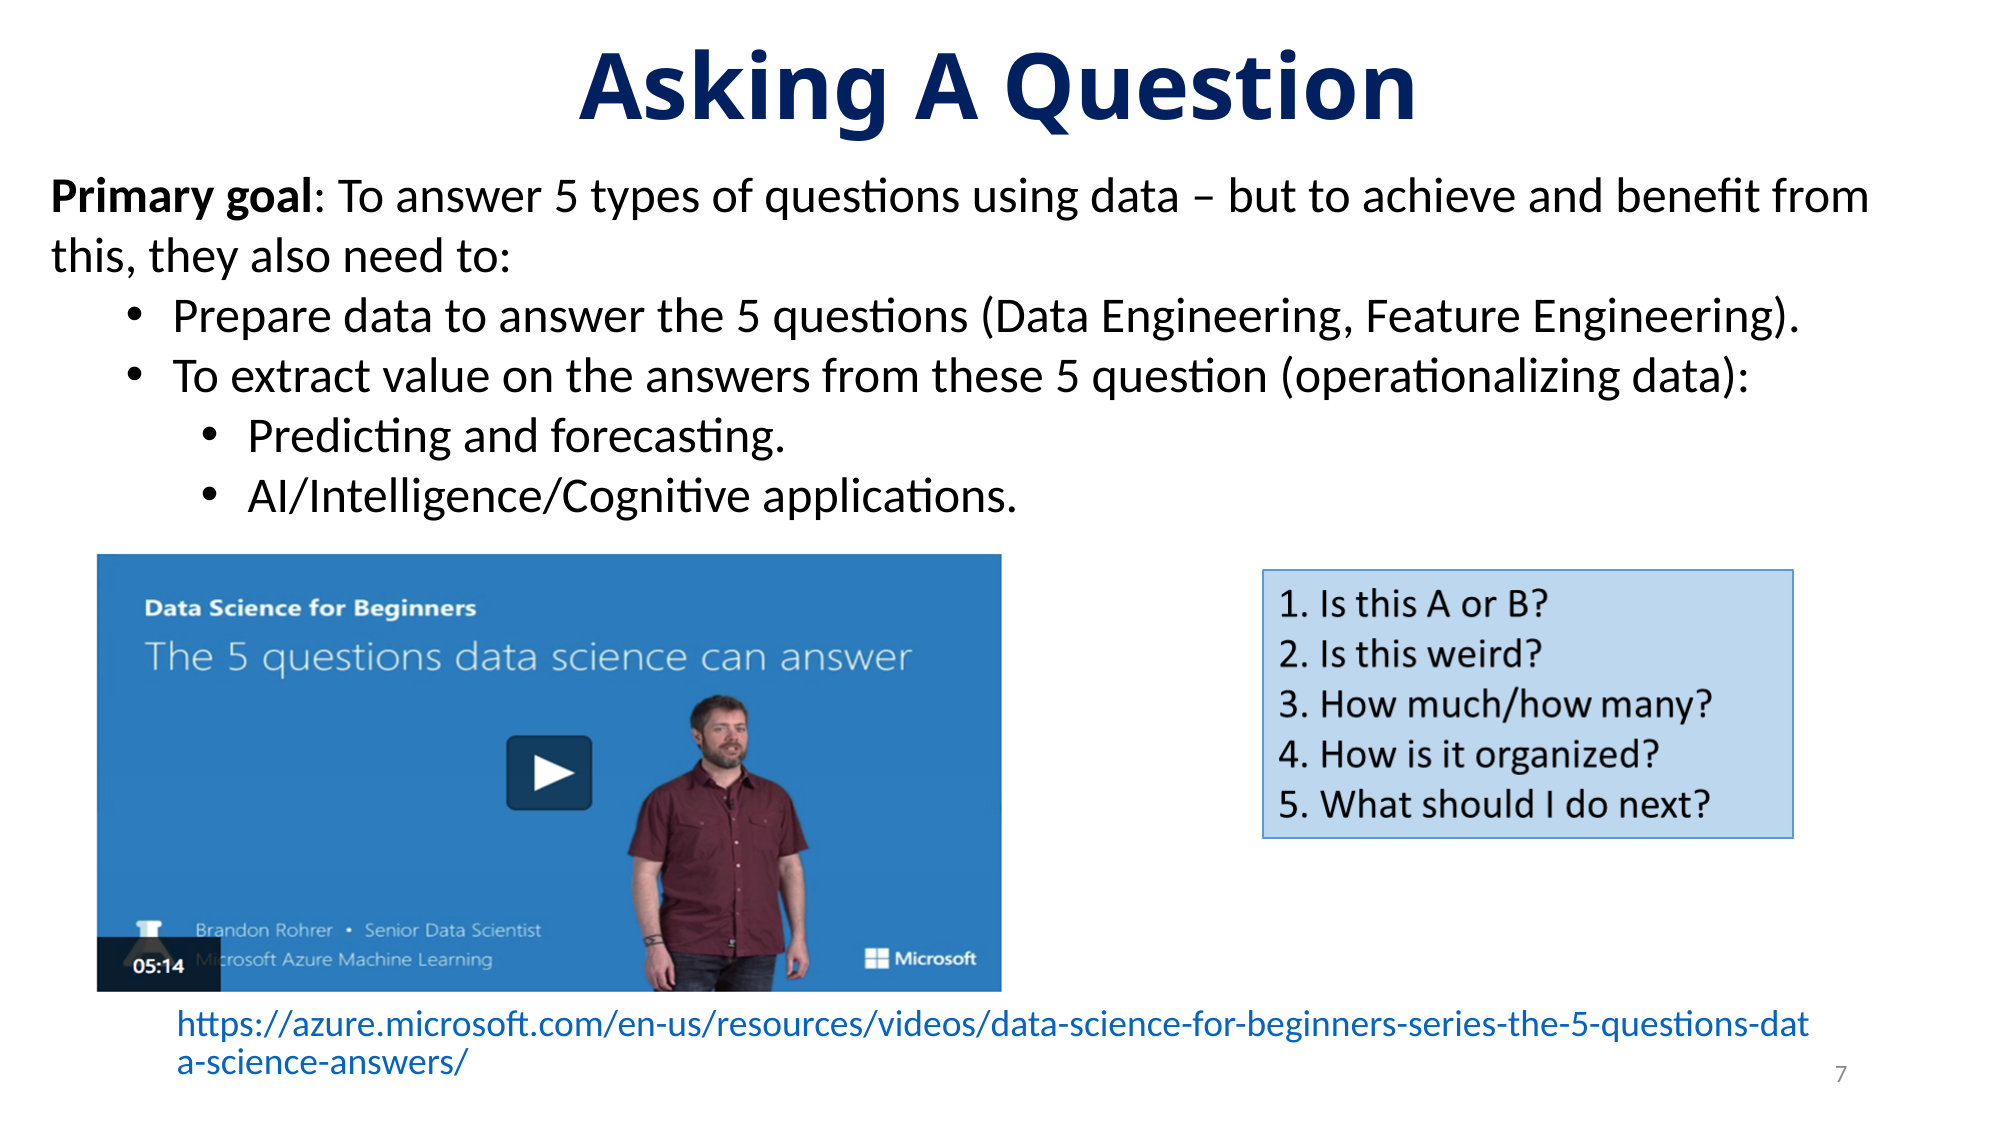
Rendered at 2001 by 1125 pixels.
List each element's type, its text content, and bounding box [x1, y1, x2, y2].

picture [70, 534, 1020, 1015]
title Asking A Question [137, 32, 1863, 148]
text_box https://azure.microsoft.com/en-us/resources/videos/data-science-for-beginners-series-the-5-questions-data-science-answers/ [161, 991, 1839, 1052]
text_box Primary goal: To answer 5 types of questions using data – but to achieve and benefit from this, they also need to: Prepare data to answer the 5 questions (Data Engineering, Feature Engineering). To extract value on the answers from these 5 question (operationalizing data): Predicting and forecasting. AI/Intelligence/Cognitive applications. [36, 155, 1911, 531]
slide_number 7 [1412, 1042, 1863, 1103]
picture [1253, 564, 1794, 854]
